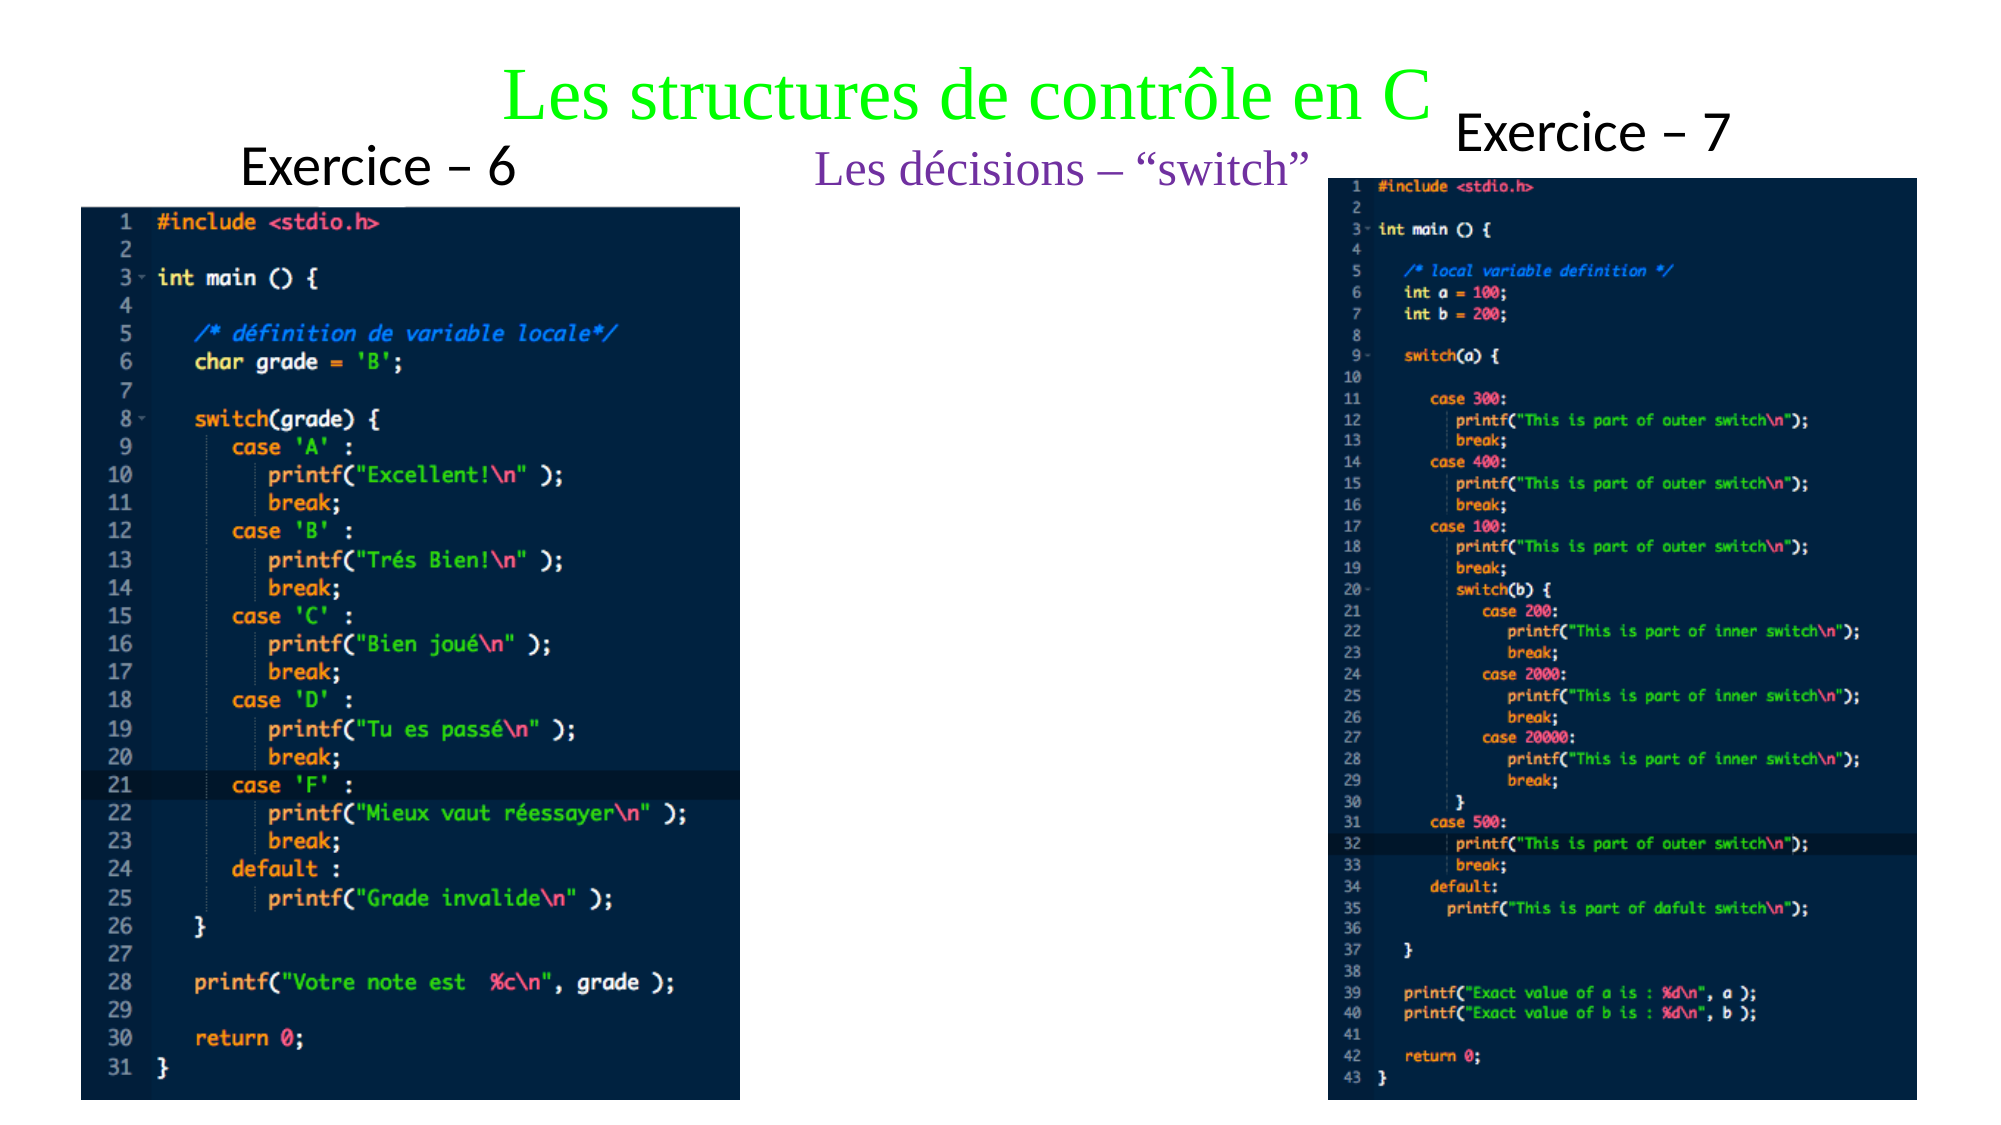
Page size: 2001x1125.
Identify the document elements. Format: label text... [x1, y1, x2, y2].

text_box Les structures de contrôle en C Les décisions – “switch” [487, 37, 1488, 203]
text_box Exercice – 7 [1440, 85, 1964, 171]
picture [1327, 178, 1918, 1100]
picture [81, 206, 740, 1100]
text_box Exercice – 6 [225, 119, 750, 205]
